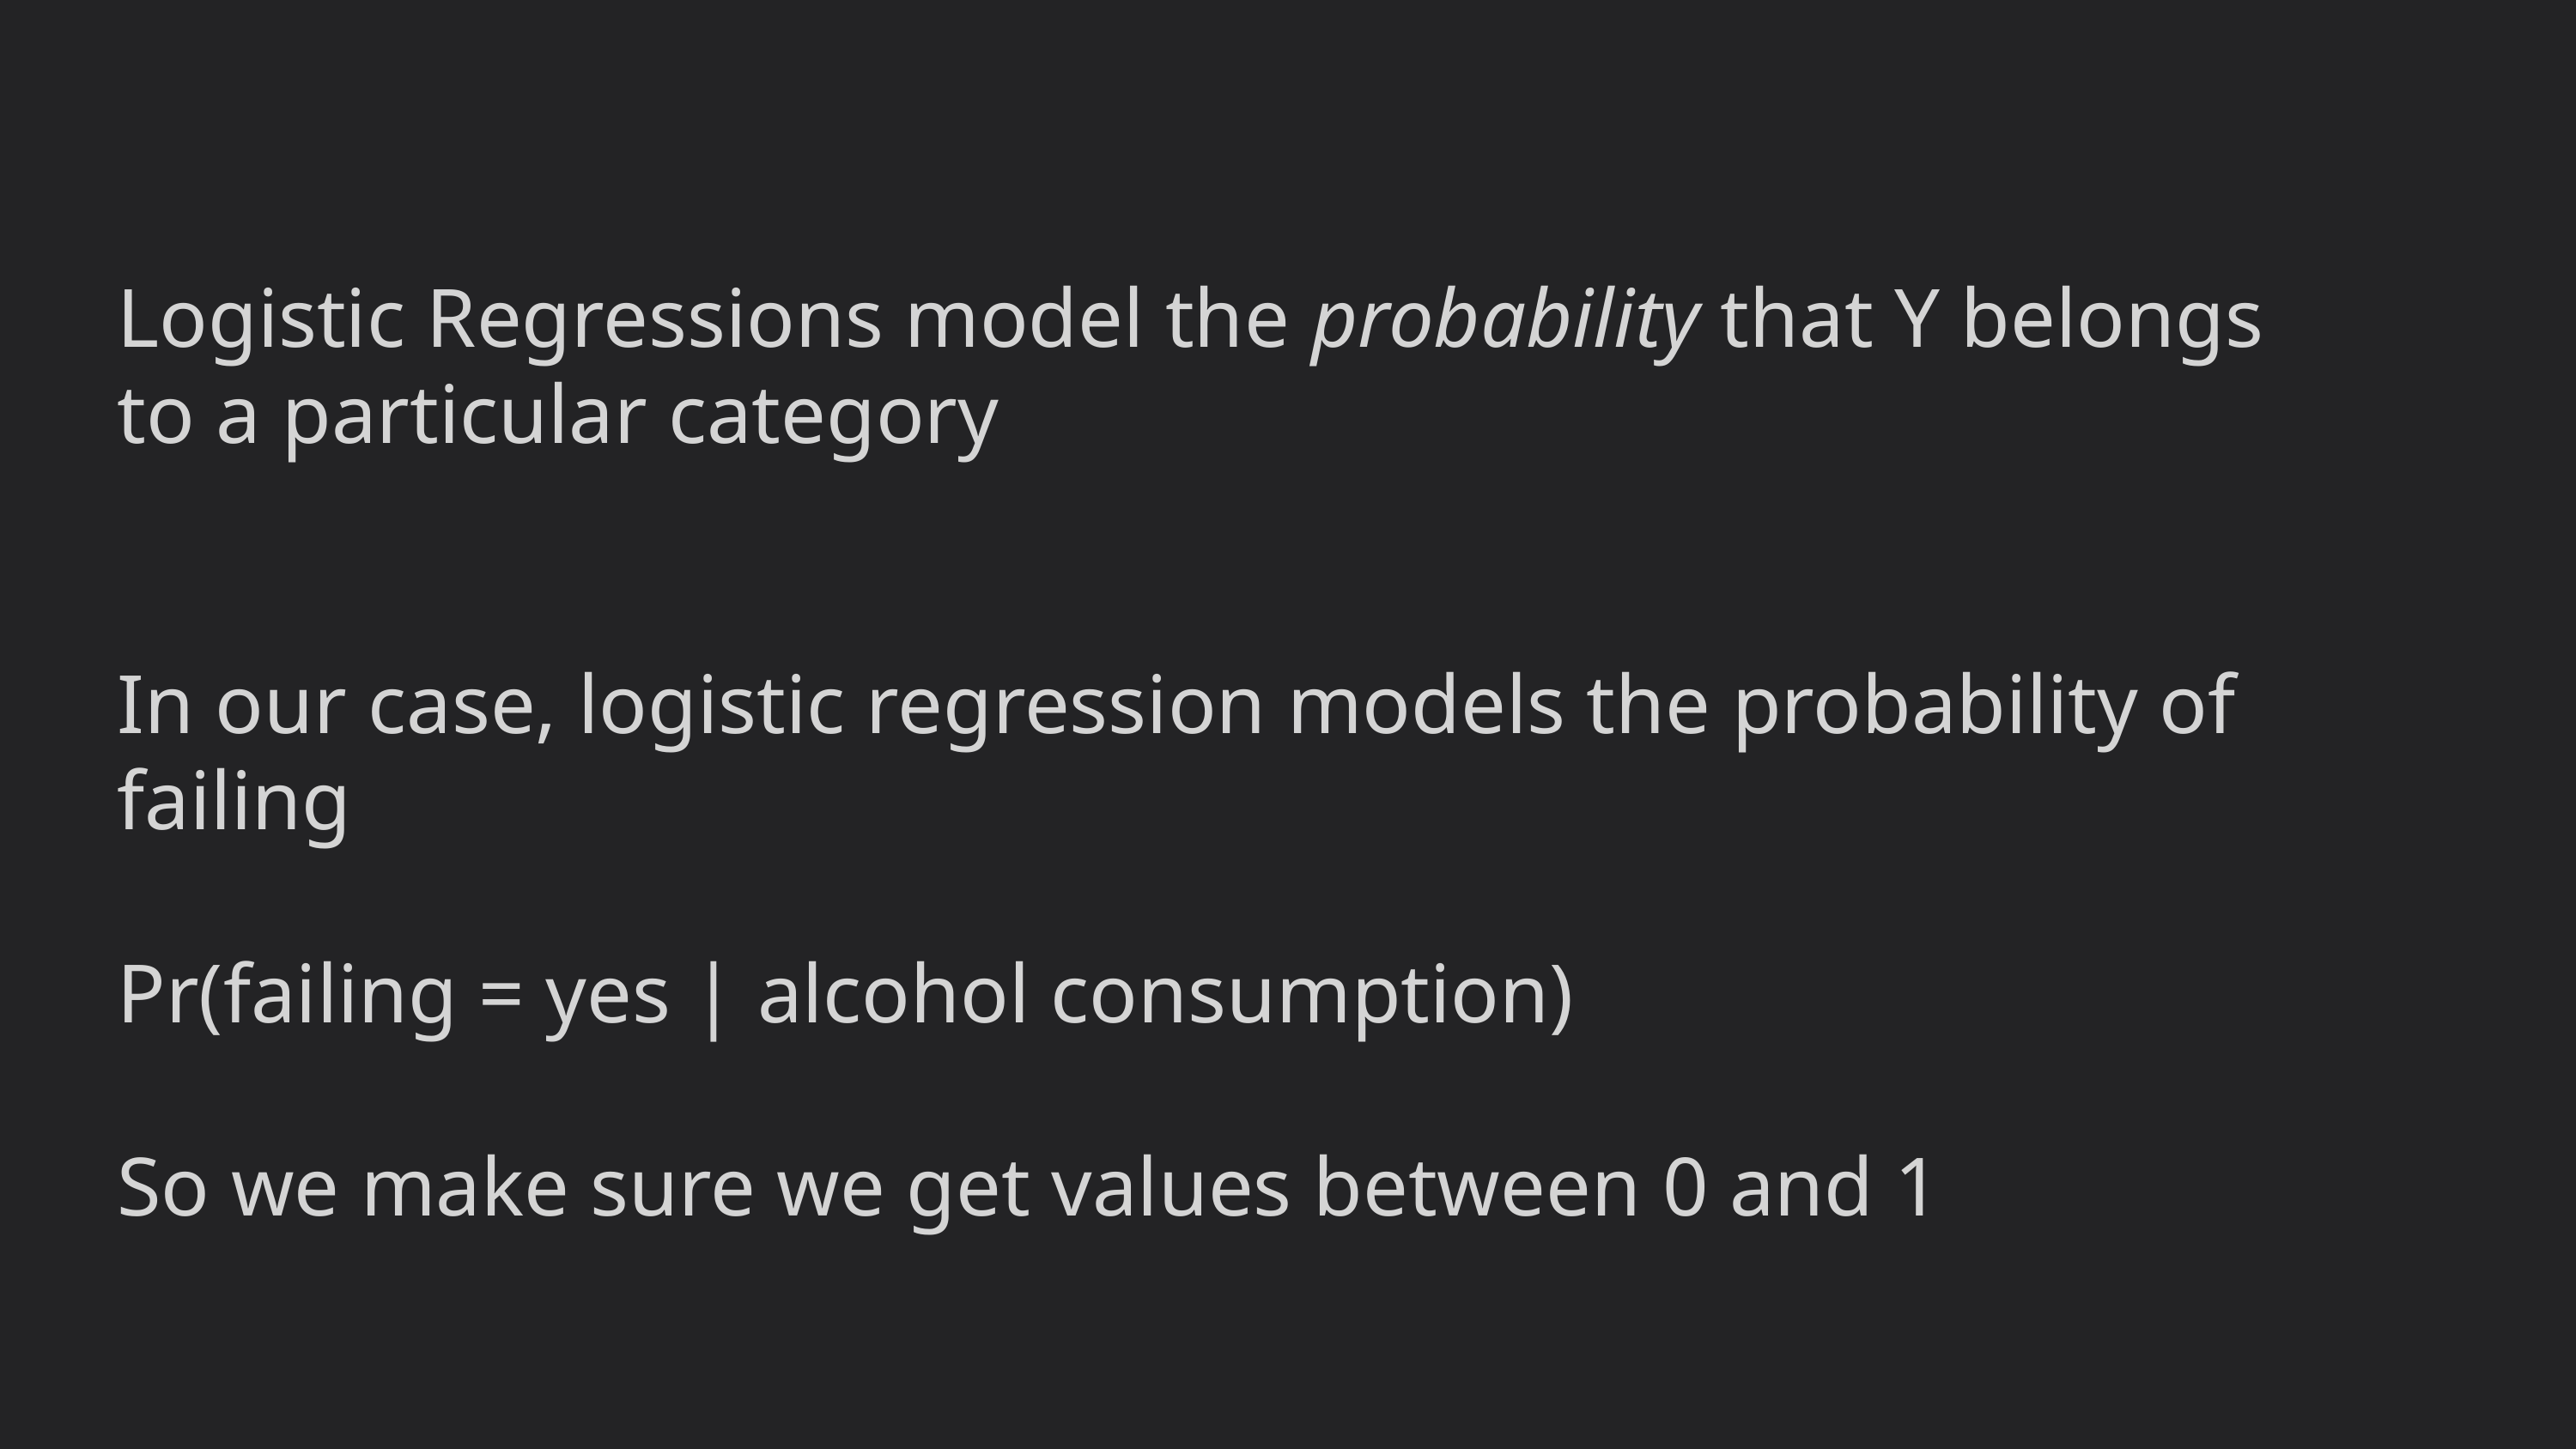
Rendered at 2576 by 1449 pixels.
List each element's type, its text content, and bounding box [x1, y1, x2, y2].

text_box Logistic Regressions model the probability that Y belongs to a particular category In our case, logistic regression models the probability of failing Pr(failing = yes | alcohol consumption) So we make sure we get values between 0 and 1 [104, 253, 2348, 1343]
